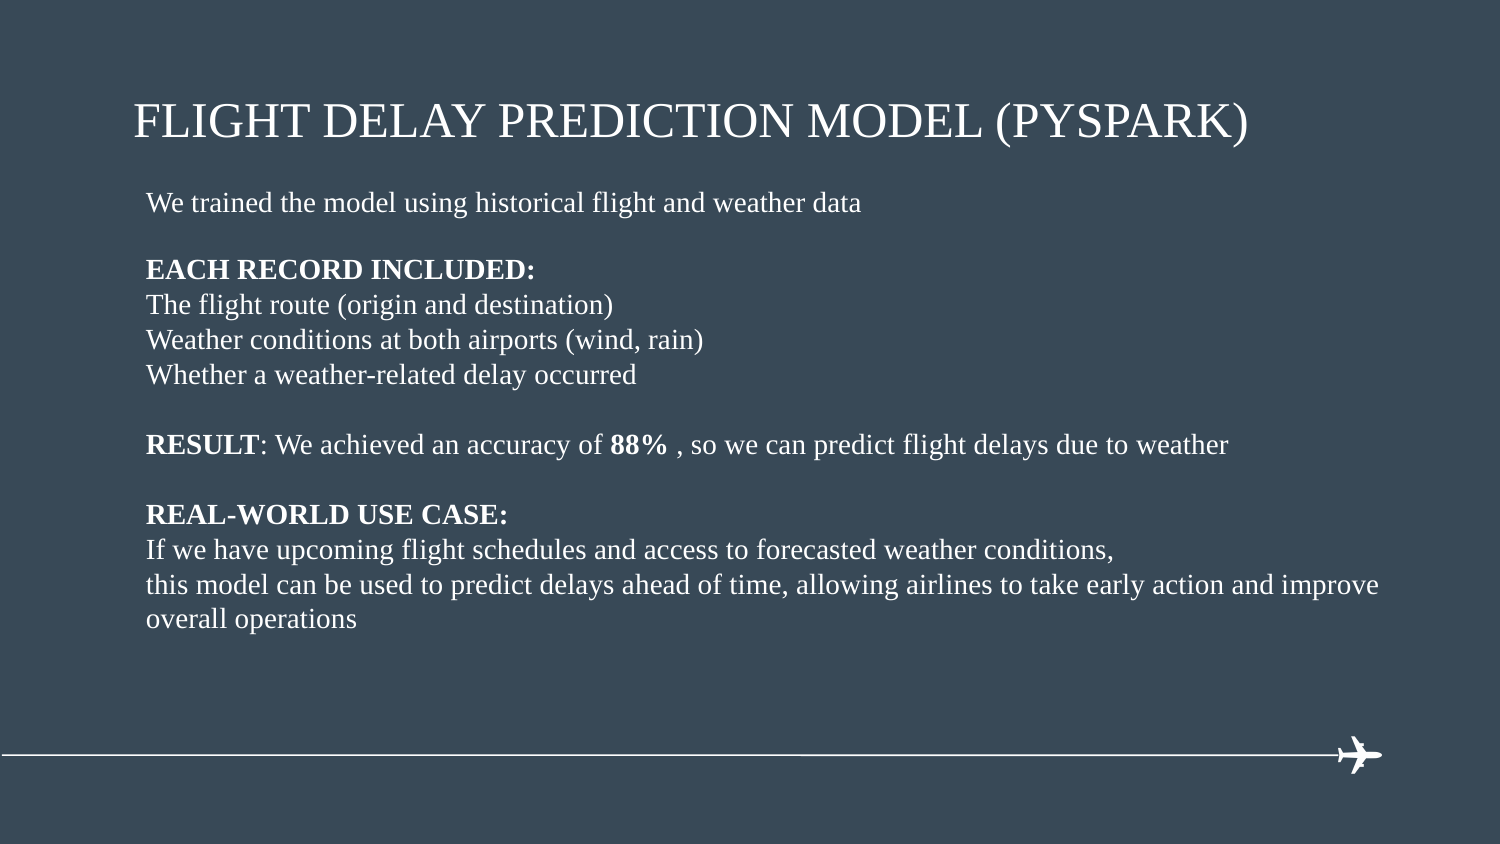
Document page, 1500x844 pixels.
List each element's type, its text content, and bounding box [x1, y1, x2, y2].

subtitle We trained the model using historical flight and weather data EACH RECORD INCLUDED: The flight route (origin and destination) Weather conditions at both airports (wind, rain) Whether a weather-related delay occurred RESULT: We achieved an accuracy of 88% , so we can predict flight delays due to weather REAL-WORLD USE CASE: If we have upcoming flight schedules and access to forecasted weather conditions, this model can be used to predict delays ahead of time, allowing airlines to take early action and improve overall operations [107, 167, 1470, 717]
title FLIGHT DELAY PREDICTION MODEL (PYSPARK) [118, 72, 1382, 167]
picture [1338, 733, 1382, 777]
